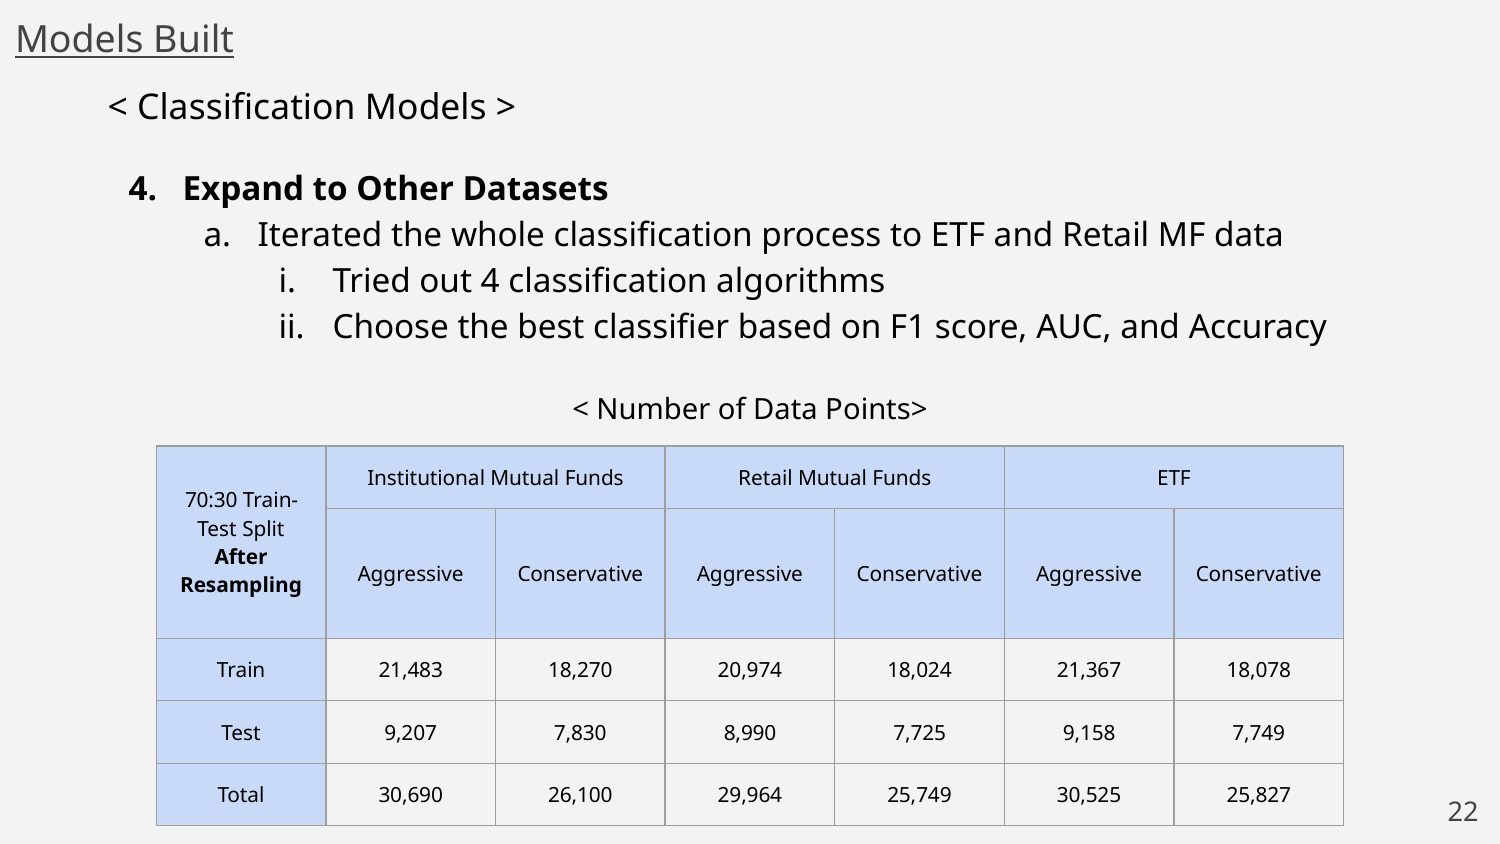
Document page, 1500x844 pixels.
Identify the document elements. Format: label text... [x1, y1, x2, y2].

table_cell Aggressive [1005, 509, 1173, 638]
table_cell 29,964 [666, 764, 834, 825]
table_cell 7,749 [1175, 701, 1343, 763]
table_cell Aggressive [666, 509, 834, 638]
table_cell 18,024 [835, 639, 1004, 700]
table_cell 21,483 [327, 639, 495, 700]
table_cell 30,690 [327, 764, 495, 825]
table_cell 9,158 [1005, 701, 1173, 763]
table_cell Aggressive [327, 509, 495, 638]
table_cell 25,749 [835, 764, 1004, 825]
table_cell 9,207 [327, 701, 495, 763]
table_cell Train [157, 639, 325, 700]
table_header Institutional Mutual Funds [327, 447, 664, 508]
text_box < Classification Models > Expand to Other Datasets Iterated the whole classification process to ETF and Retail MF data Tried out 4 classification algorithms Choose the best classifier based on F1 score, AUC, and Accuracy [92, 62, 1359, 360]
table_header ETF [1005, 447, 1343, 508]
table_cell 25,827 [1175, 764, 1343, 825]
table_cell Conservative [1175, 509, 1343, 638]
text_box < Number of Data Points> [304, 374, 1196, 440]
table_header Retail Mutual Funds [666, 447, 1004, 508]
table_cell Conservative [835, 509, 1004, 638]
table_cell 18,270 [496, 639, 664, 700]
table_cell 7,725 [835, 701, 1004, 763]
table_cell 30,525 [1005, 764, 1173, 825]
table_cell Conservative [496, 509, 664, 638]
table_cell Test [157, 701, 325, 763]
table_cell Total [157, 764, 325, 825]
table_cell 8,990 [666, 701, 834, 763]
title Models Built [0, 0, 427, 85]
table_cell 7,830 [496, 701, 664, 763]
table_cell 26,100 [496, 764, 664, 825]
slide_number ‹#› [1403, 779, 1494, 844]
table_header 70:30 Train-Test Split After Resampling [157, 447, 325, 638]
table_cell 21,367 [1005, 639, 1173, 700]
table_cell 20,974 [666, 639, 834, 700]
table_cell 18,078 [1175, 639, 1343, 700]
